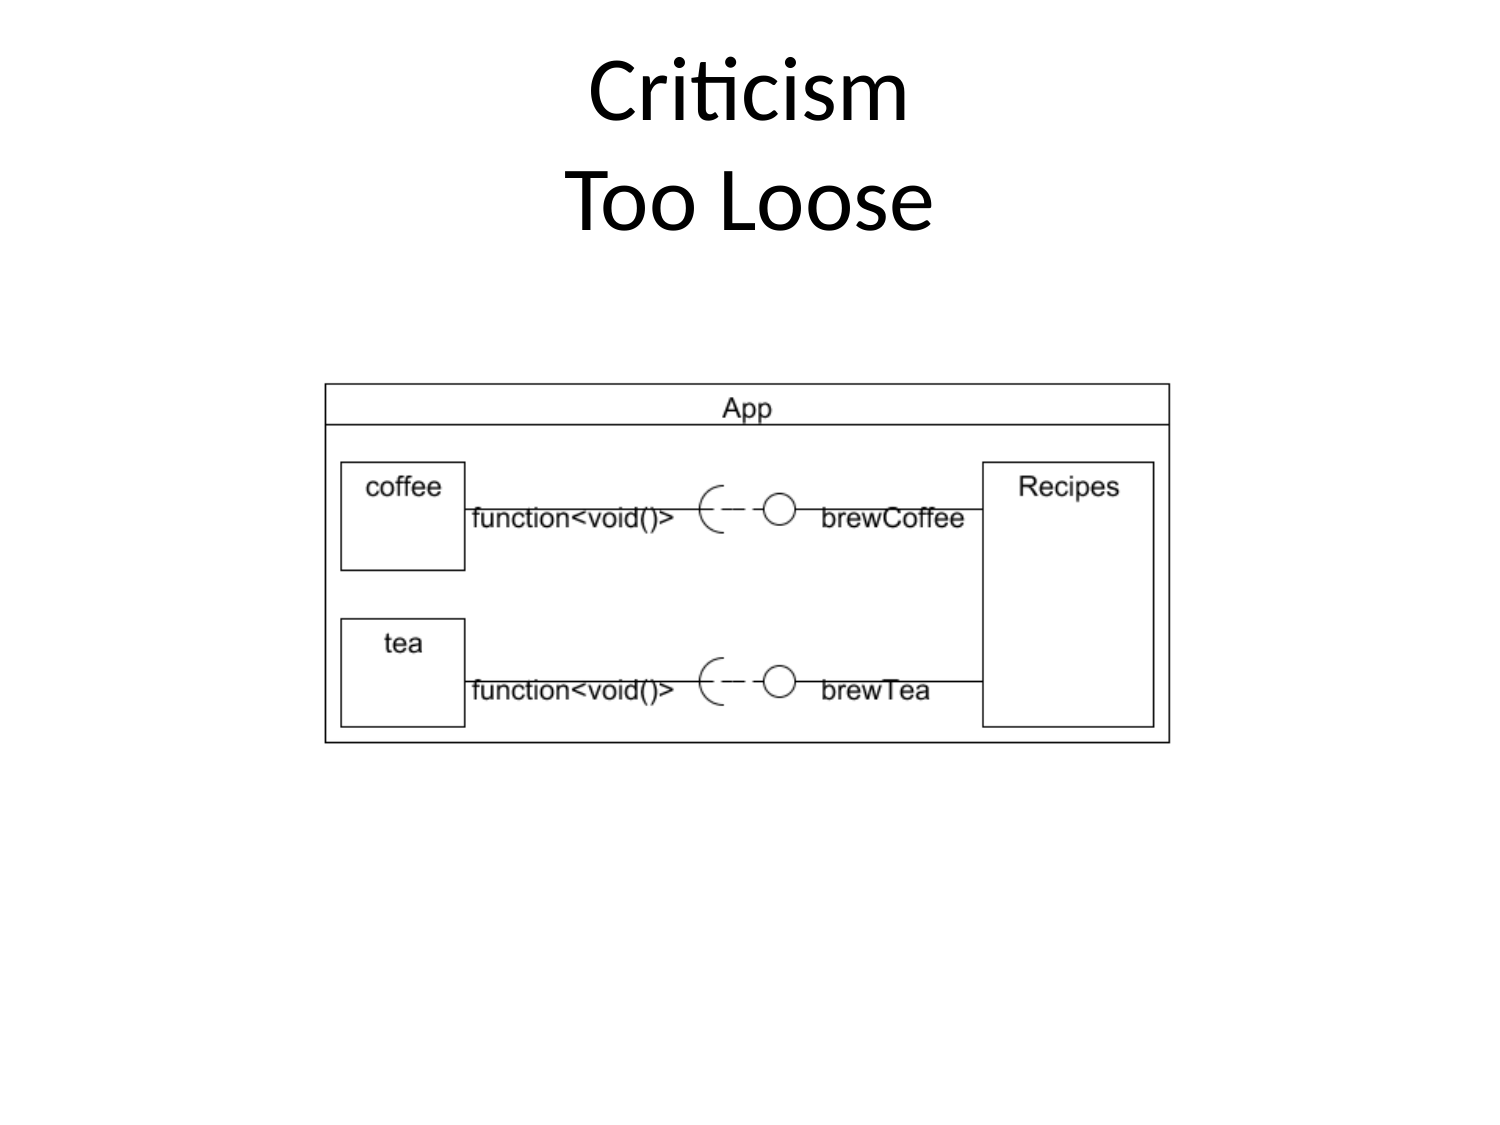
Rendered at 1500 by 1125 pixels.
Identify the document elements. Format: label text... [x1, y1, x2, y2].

picture [314, 359, 1186, 764]
title Criticism Too Loose [75, 45, 1425, 233]
